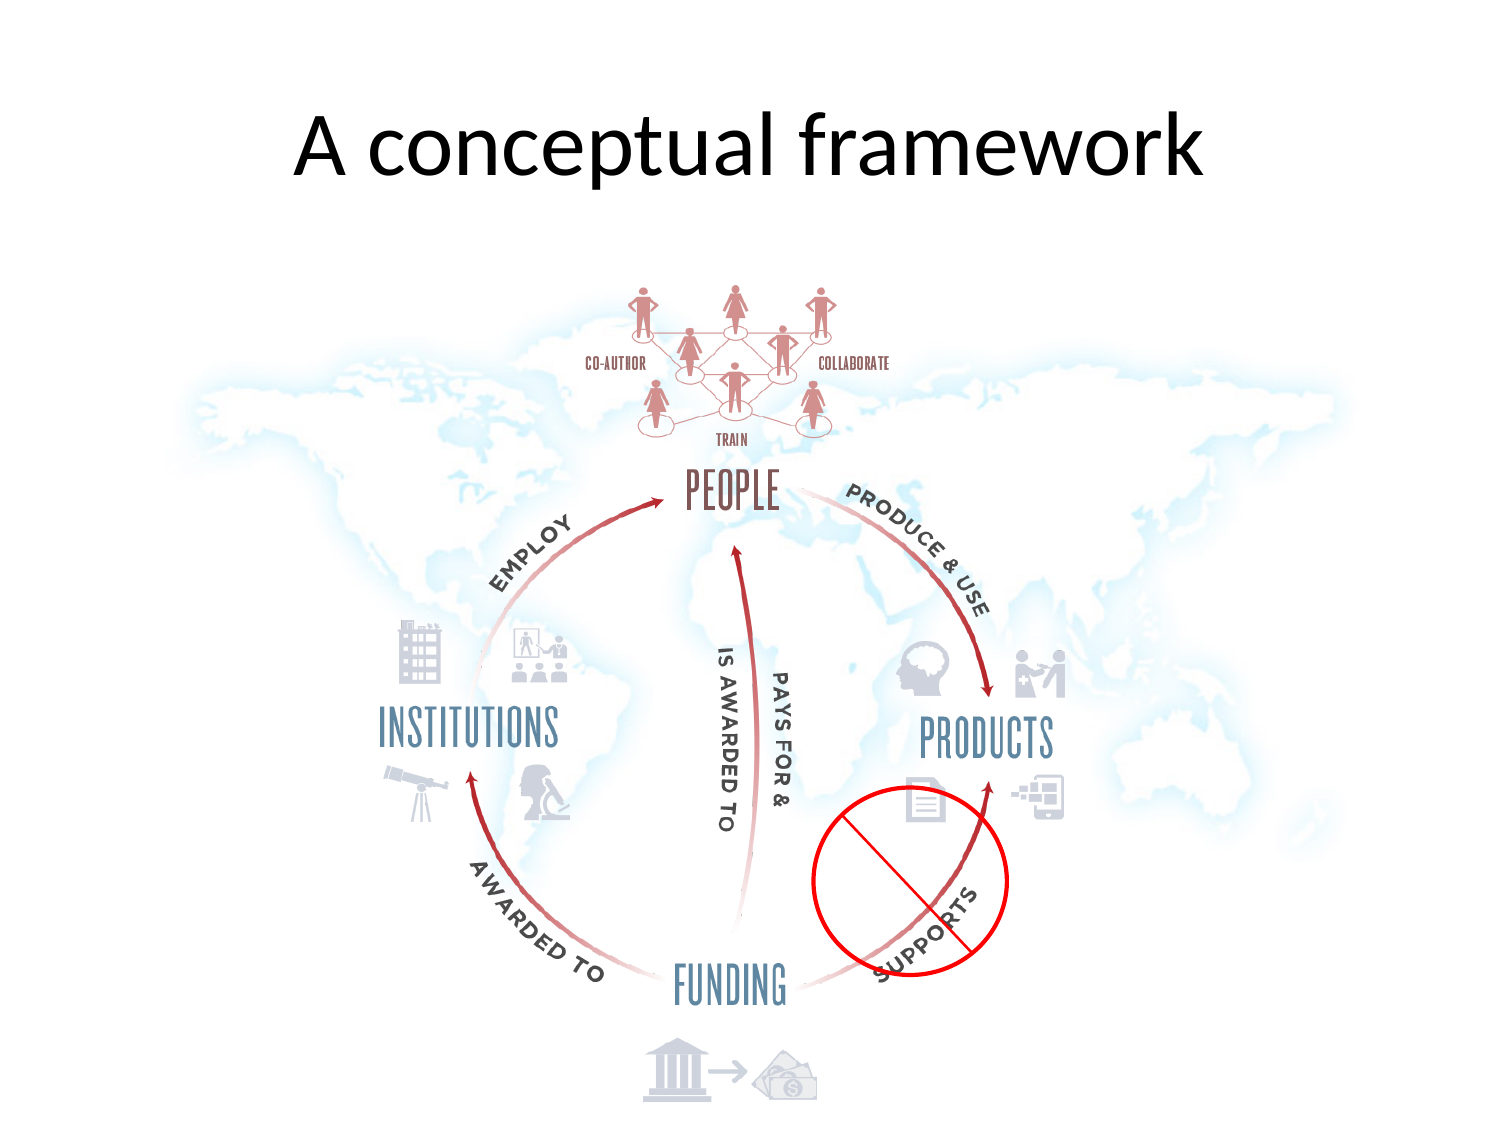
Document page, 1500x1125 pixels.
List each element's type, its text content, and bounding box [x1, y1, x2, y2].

title A conceptual framework [74, 44, 1426, 234]
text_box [378, 285, 1066, 1106]
picture [128, 274, 1378, 924]
